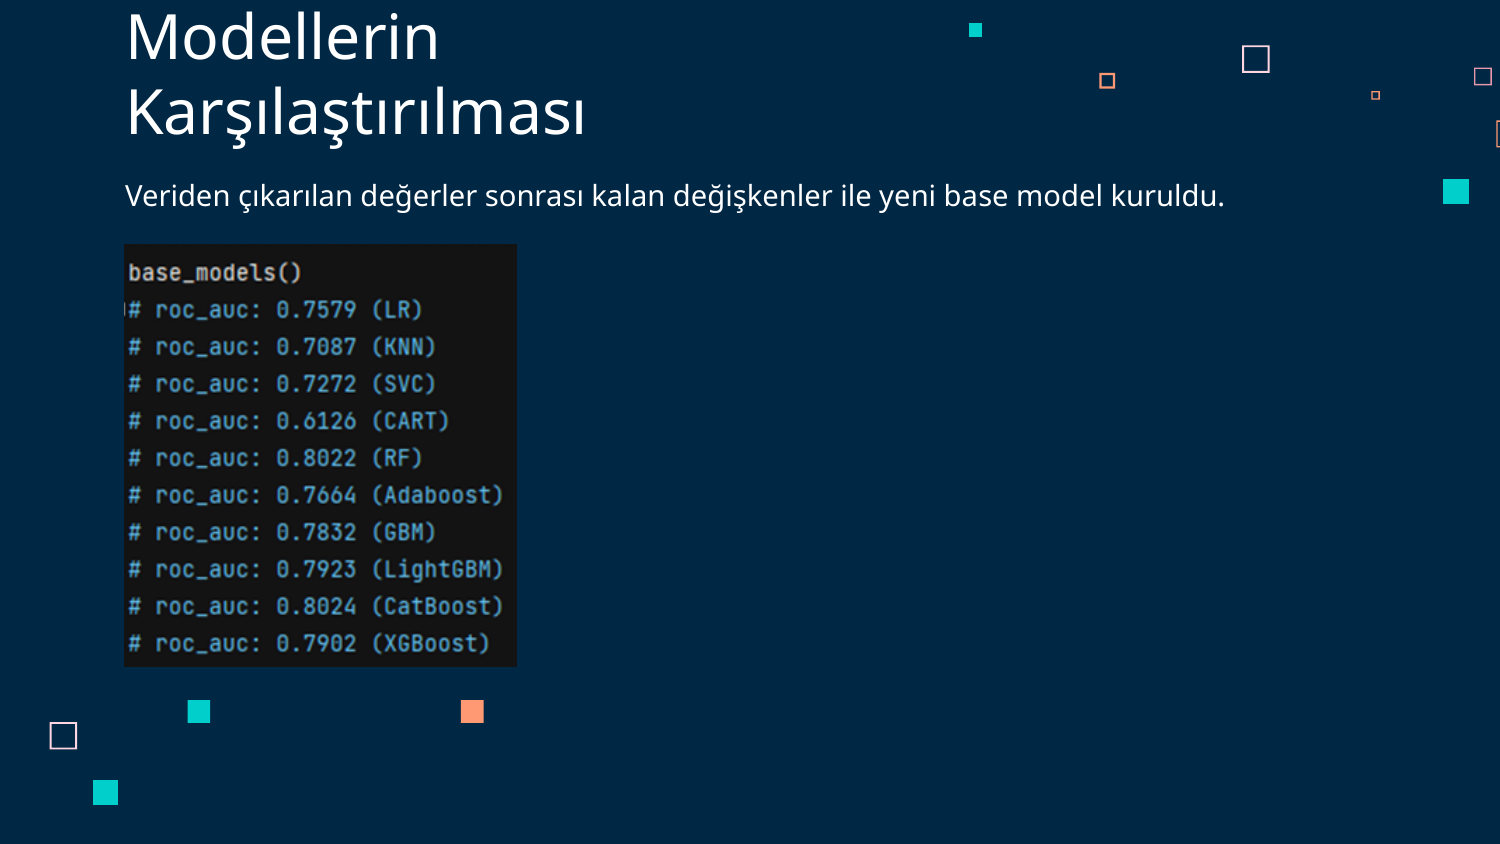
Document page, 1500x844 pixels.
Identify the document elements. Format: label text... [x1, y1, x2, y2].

text_box [187, 700, 211, 723]
text_box [460, 700, 484, 723]
picture [124, 244, 518, 667]
text_box Veriden çıkarılan değerler sonrası kalan değişkenler ile yeni base model kuruldu. [110, 162, 1313, 228]
title Modellerin Karşılaştırılması [110, 67, 886, 162]
